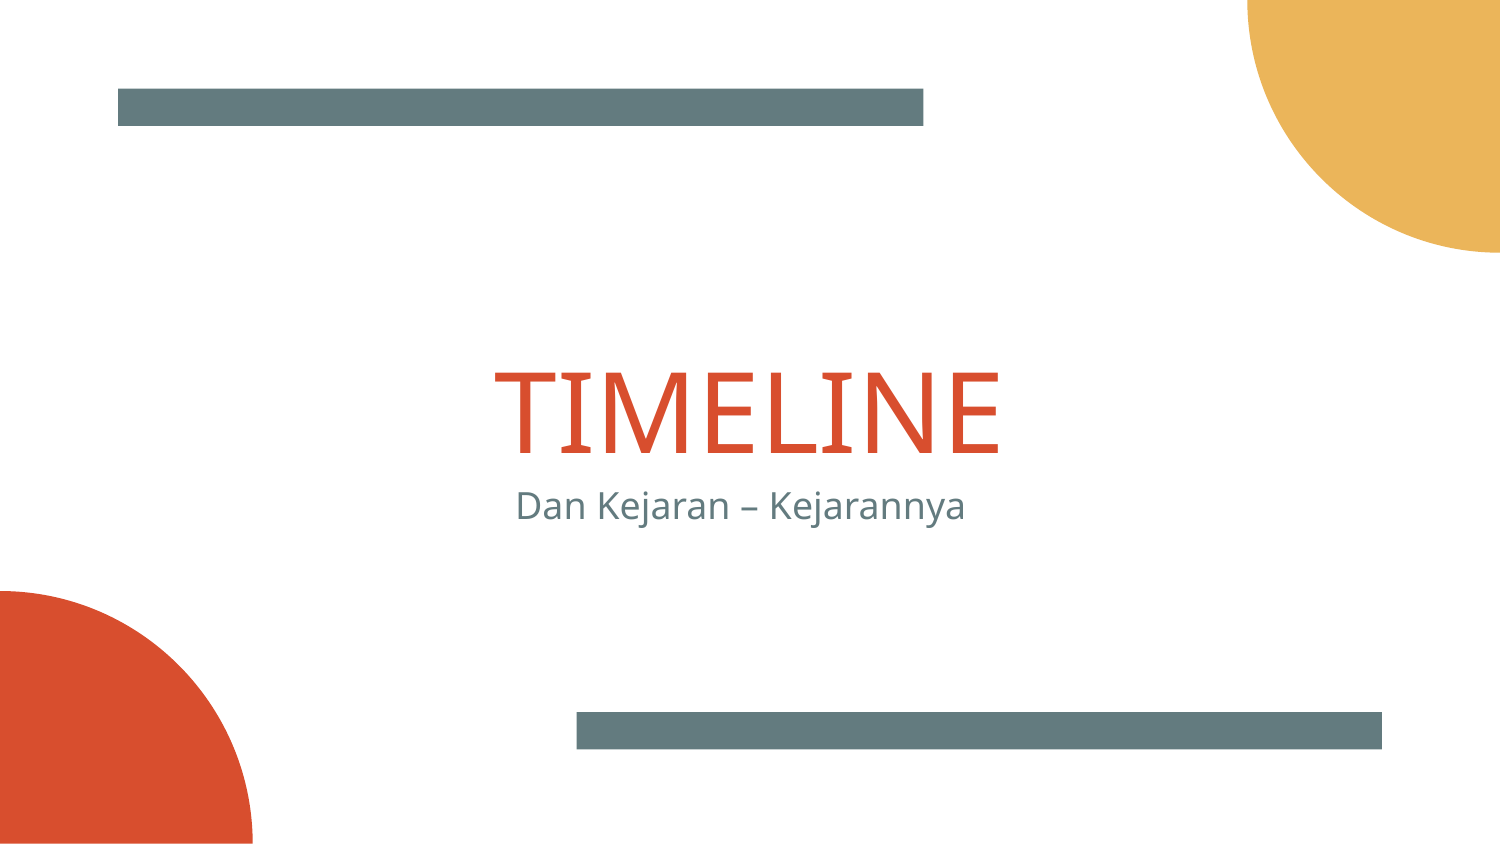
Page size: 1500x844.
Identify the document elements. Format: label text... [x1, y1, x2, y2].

subtitle Dan Kejaran – Kejarannya [278, 467, 1223, 542]
title TIMELINE [277, 300, 1223, 491]
